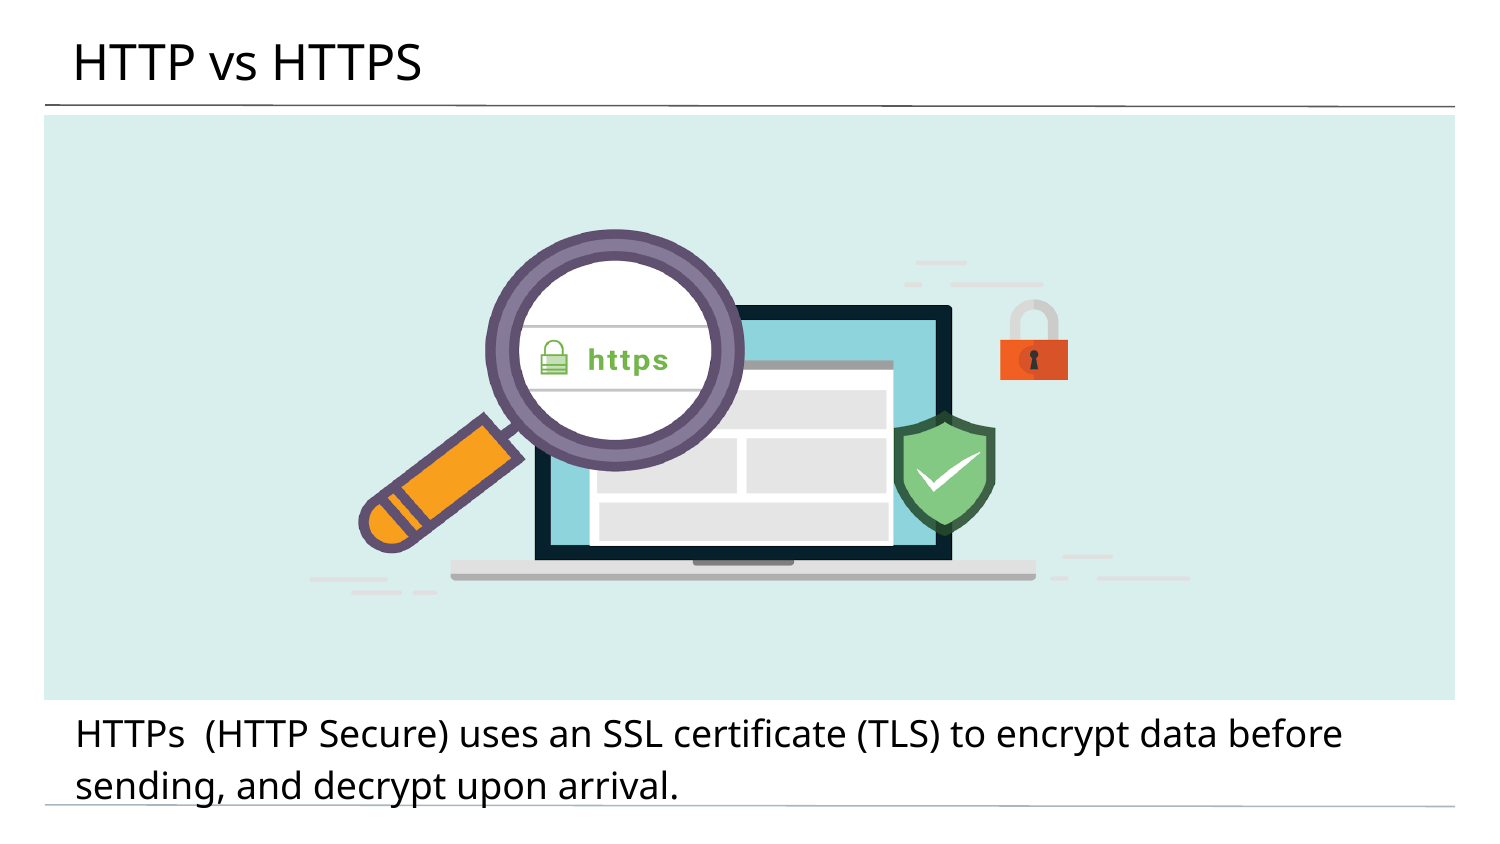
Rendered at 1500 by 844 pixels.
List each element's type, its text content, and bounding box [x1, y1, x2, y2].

subtitle HTTPs (HTTP Secure) uses an SSL certificate (TLS) to encrypt data before sending, and decrypt upon arrival. [0, 688, 1500, 749]
title HTTP vs HTTPS [0, 0, 1500, 88]
picture [44, 115, 1456, 700]
